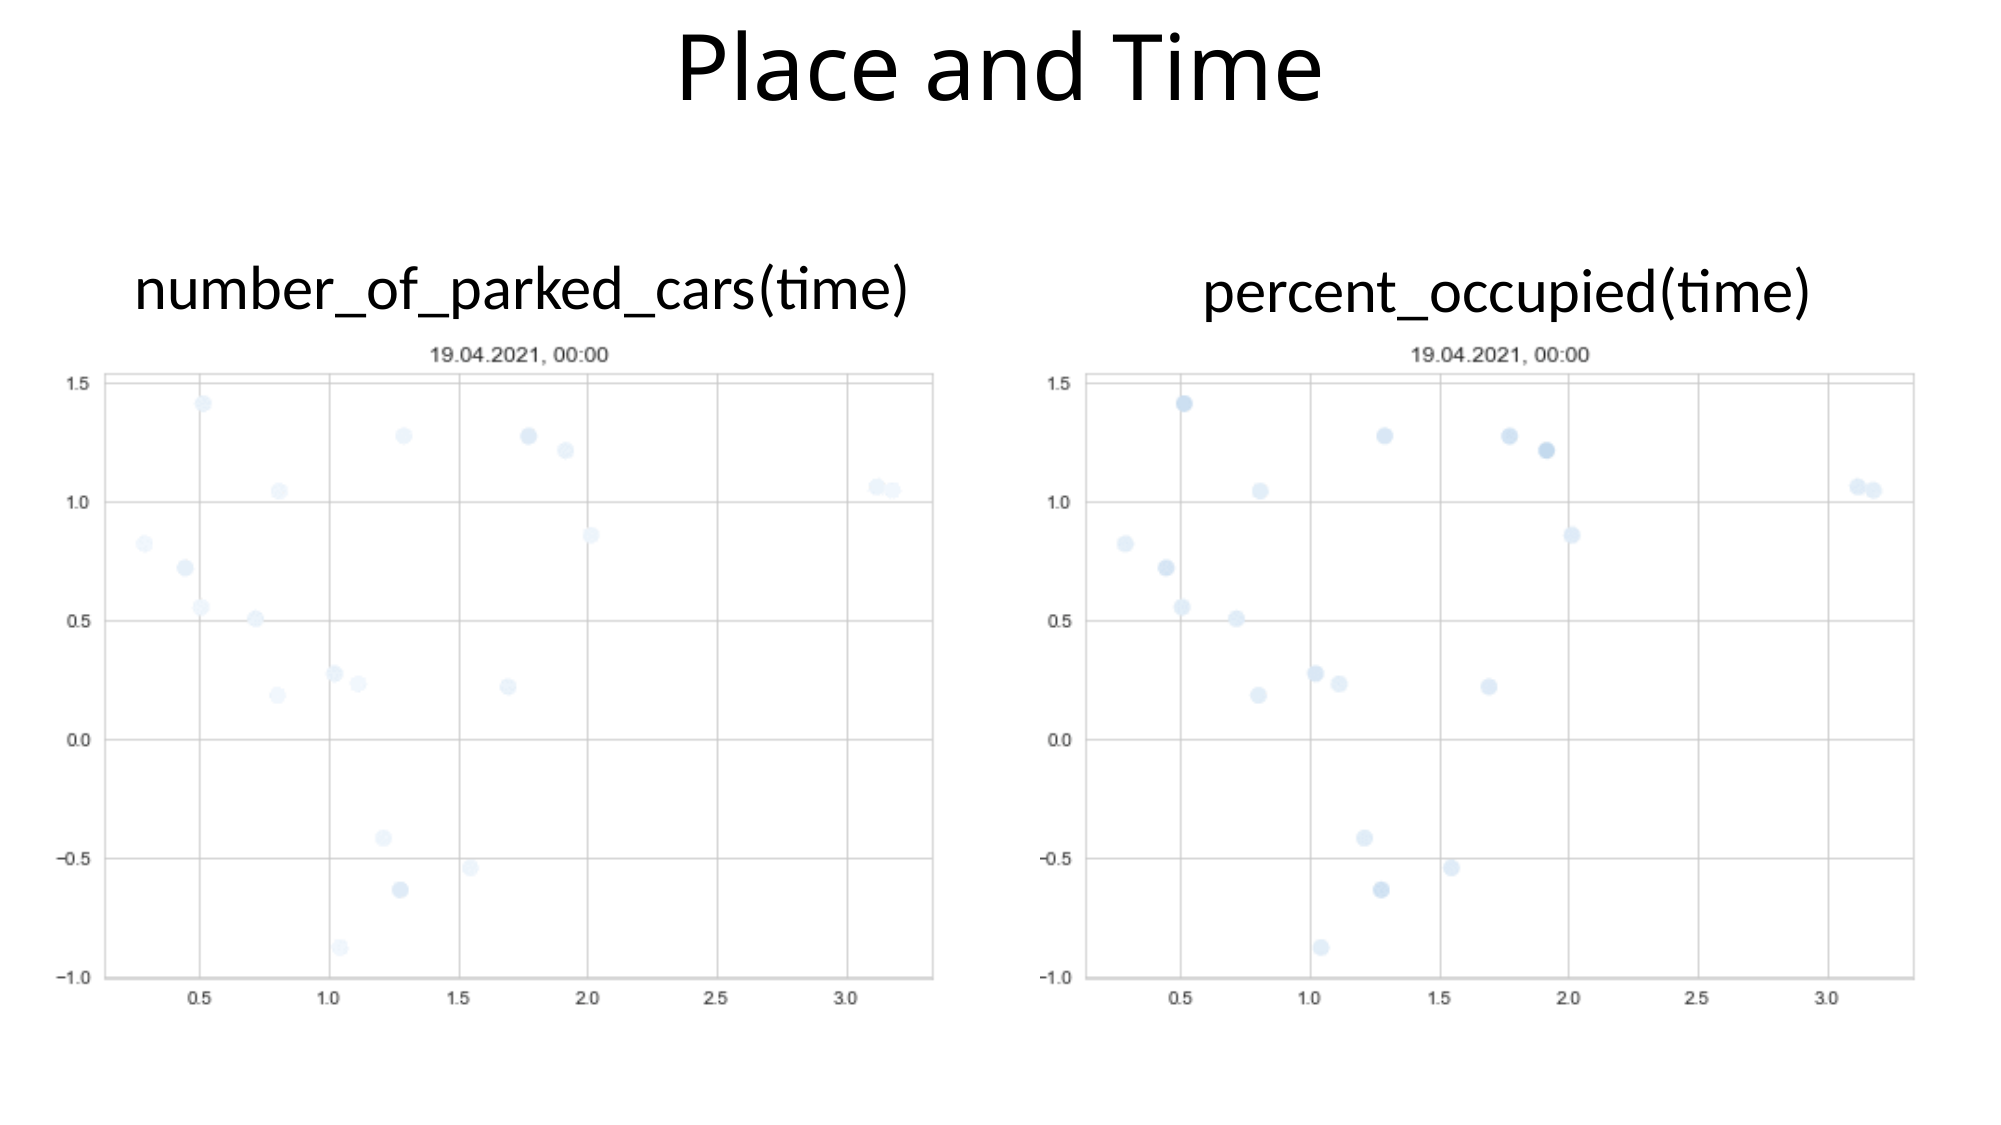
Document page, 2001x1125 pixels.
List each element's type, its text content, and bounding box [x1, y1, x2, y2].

text_box percent_occupied(time) [1188, 242, 1873, 277]
text_box Place and Time [657, 1, 1343, 127]
text_box number_of_parked_cars(time) [119, 239, 1172, 277]
picture [0, 277, 2000, 1079]
